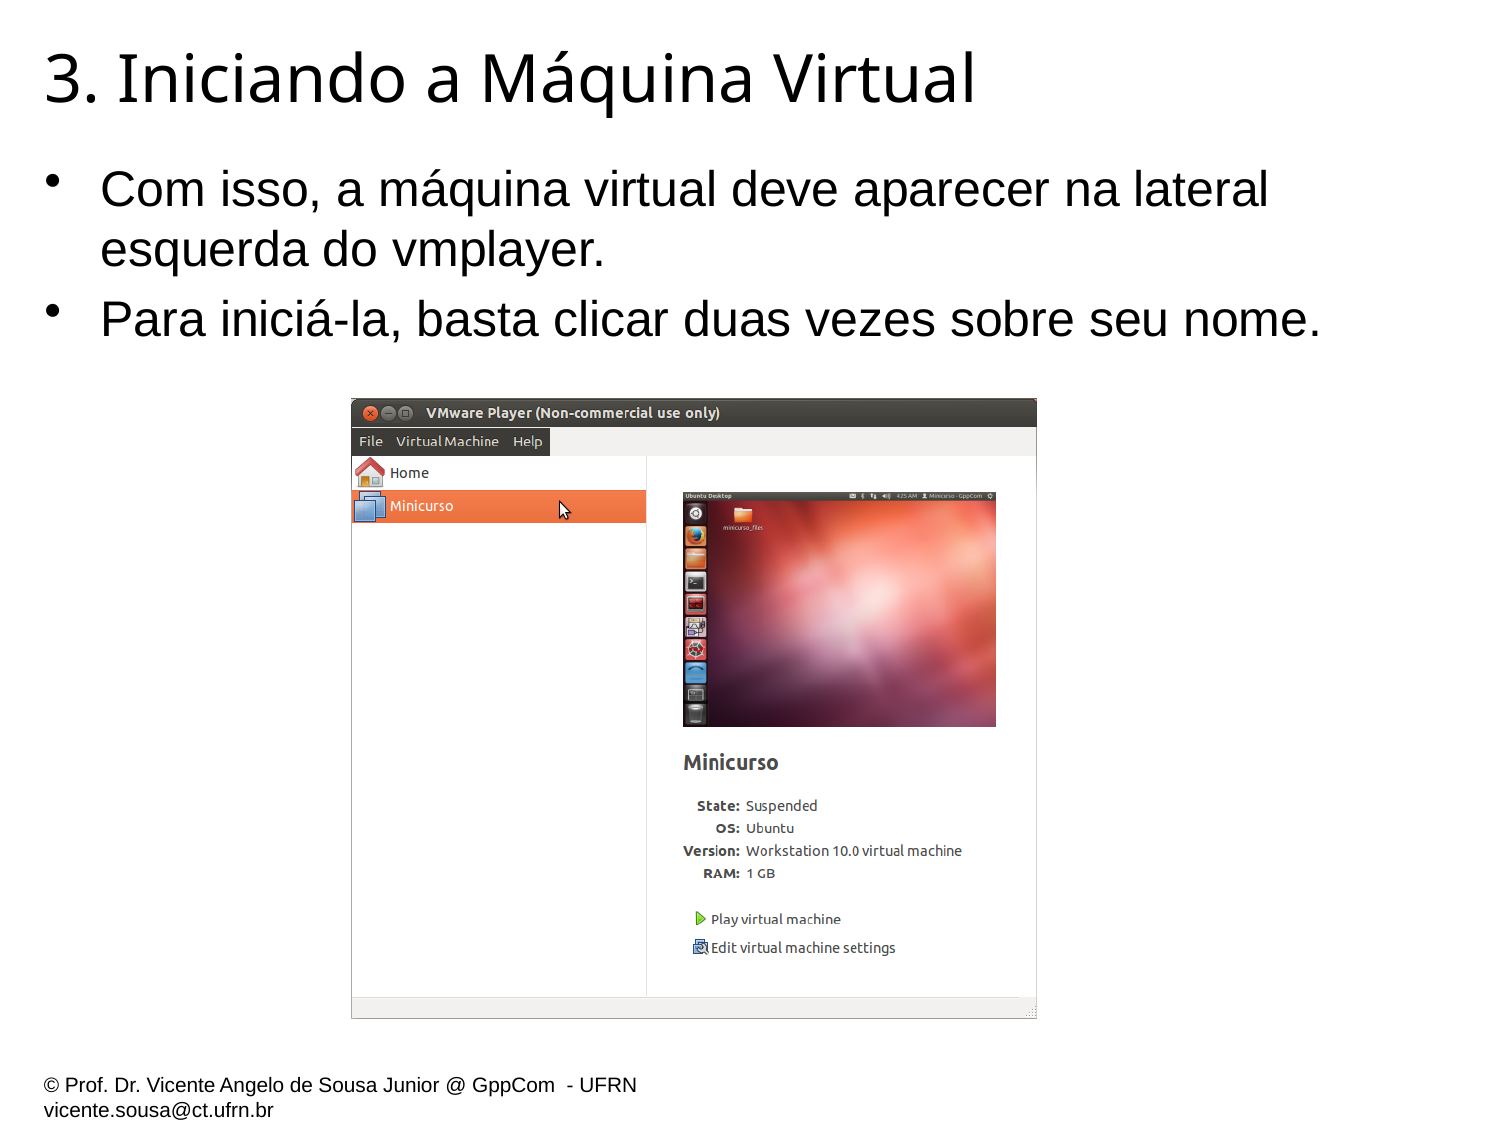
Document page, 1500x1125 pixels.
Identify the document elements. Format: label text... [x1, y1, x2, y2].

picture [351, 398, 1037, 1019]
title 3. Iniciando a Máquina Virtual [29, 7, 1393, 146]
list Com isso, a máquina virtual deve aparecer na lateral esquerda do vmplayer. Para iniciá-la, basta clicar duas vezes sobre seu nome. [29, 148, 1438, 1012]
